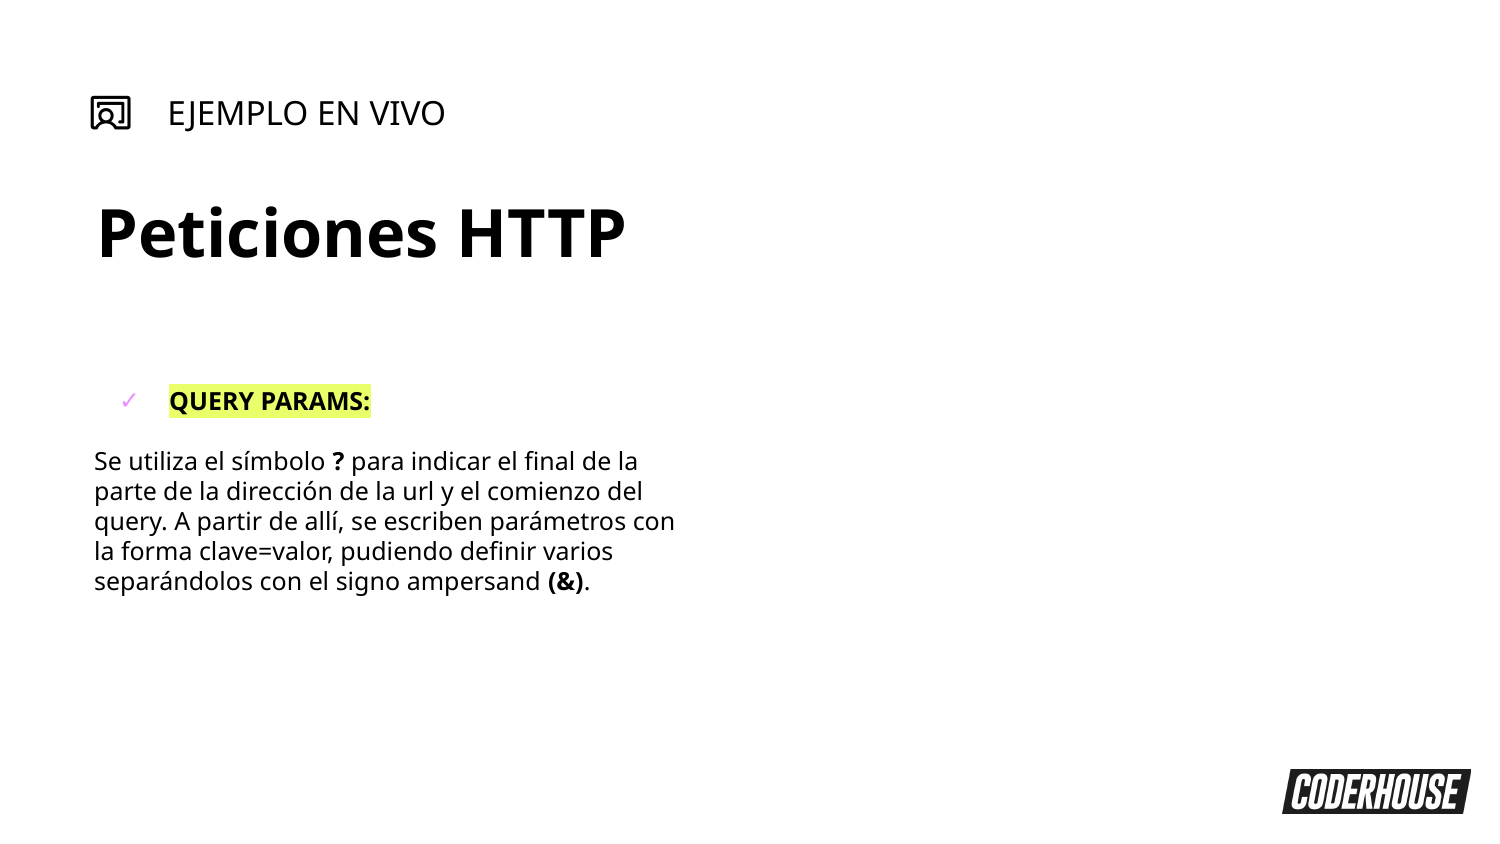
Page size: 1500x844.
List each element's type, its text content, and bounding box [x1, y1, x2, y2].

picture [86, 87, 135, 137]
text_box [74, 76, 146, 133]
text_box Peticiones HTTP [81, 175, 721, 286]
text_box EJEMPLO EN VIVO [152, 76, 632, 147]
text_box QUERY PARAMS: Se utiliza el símbolo ? para indicar el final de la parte de la dirección de la url y el comienzo del query. A partir de allí, se escriben parámetros con la forma clave=valor, pudiendo definir varios separándolos con el signo ampersand (&). [79, 340, 705, 610]
picture [1281, 769, 1471, 814]
